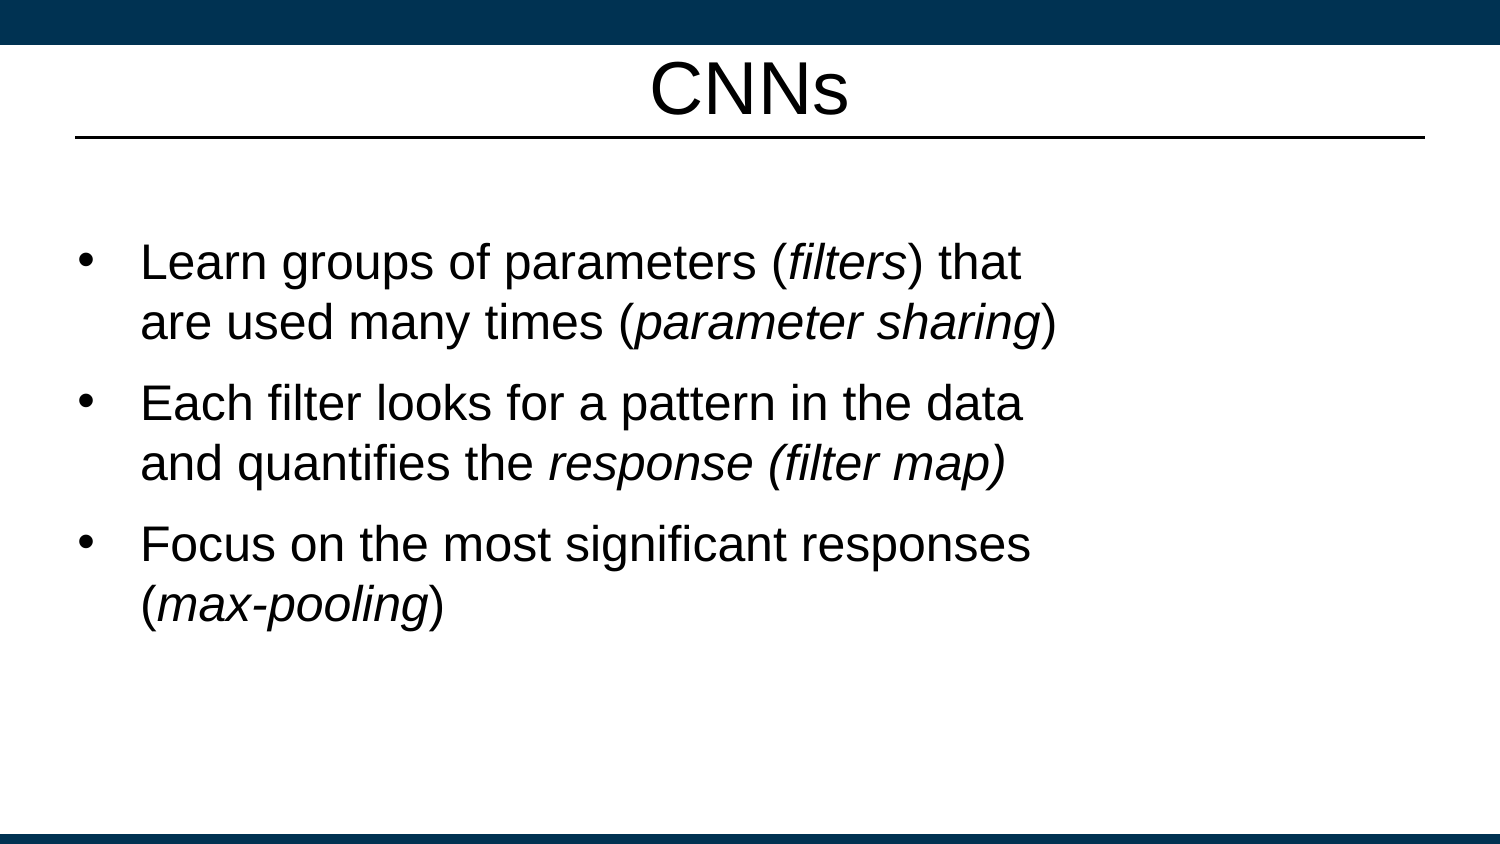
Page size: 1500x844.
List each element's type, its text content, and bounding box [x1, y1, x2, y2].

title CNNs [75, 37, 1425, 132]
list Learn groups of parameters (filters) that are used many times (parameter sharing) Each filter looks for a pattern in the data and quantifies the response (filter map) Focus on the most significant responses (max-pooling) [50, 221, 1088, 779]
